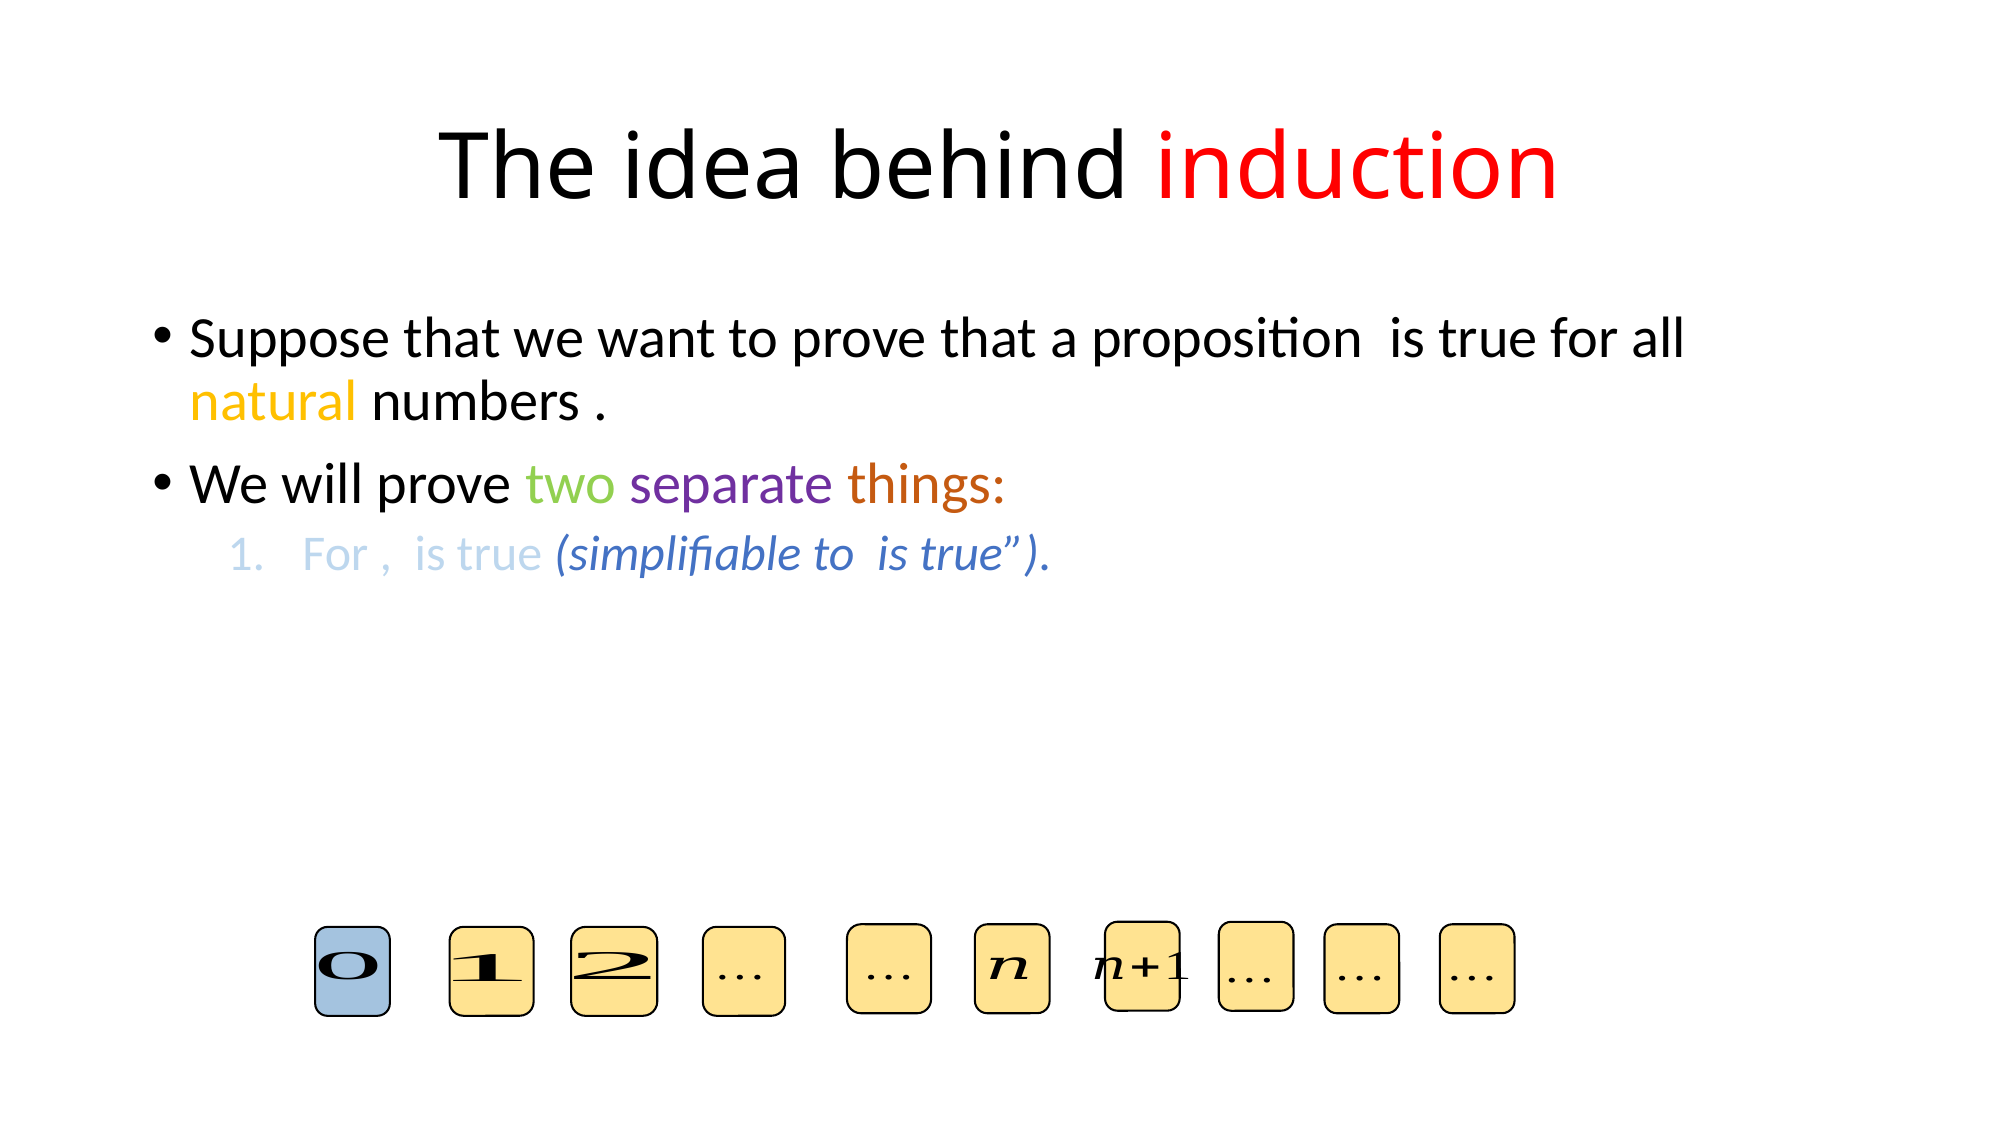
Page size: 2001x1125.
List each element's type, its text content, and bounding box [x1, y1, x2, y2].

text_box [314, 925, 391, 1017]
title The idea behind induction [137, 59, 1863, 278]
text_box [448, 925, 535, 1017]
text_box [701, 925, 787, 1017]
text_box [570, 925, 659, 1017]
text_box [1103, 920, 1181, 1012]
text_box [1217, 920, 1295, 1012]
text_box [1323, 923, 1401, 1015]
text_box [1438, 923, 1516, 1015]
text_box [845, 923, 933, 1015]
text_box [973, 923, 1051, 1015]
